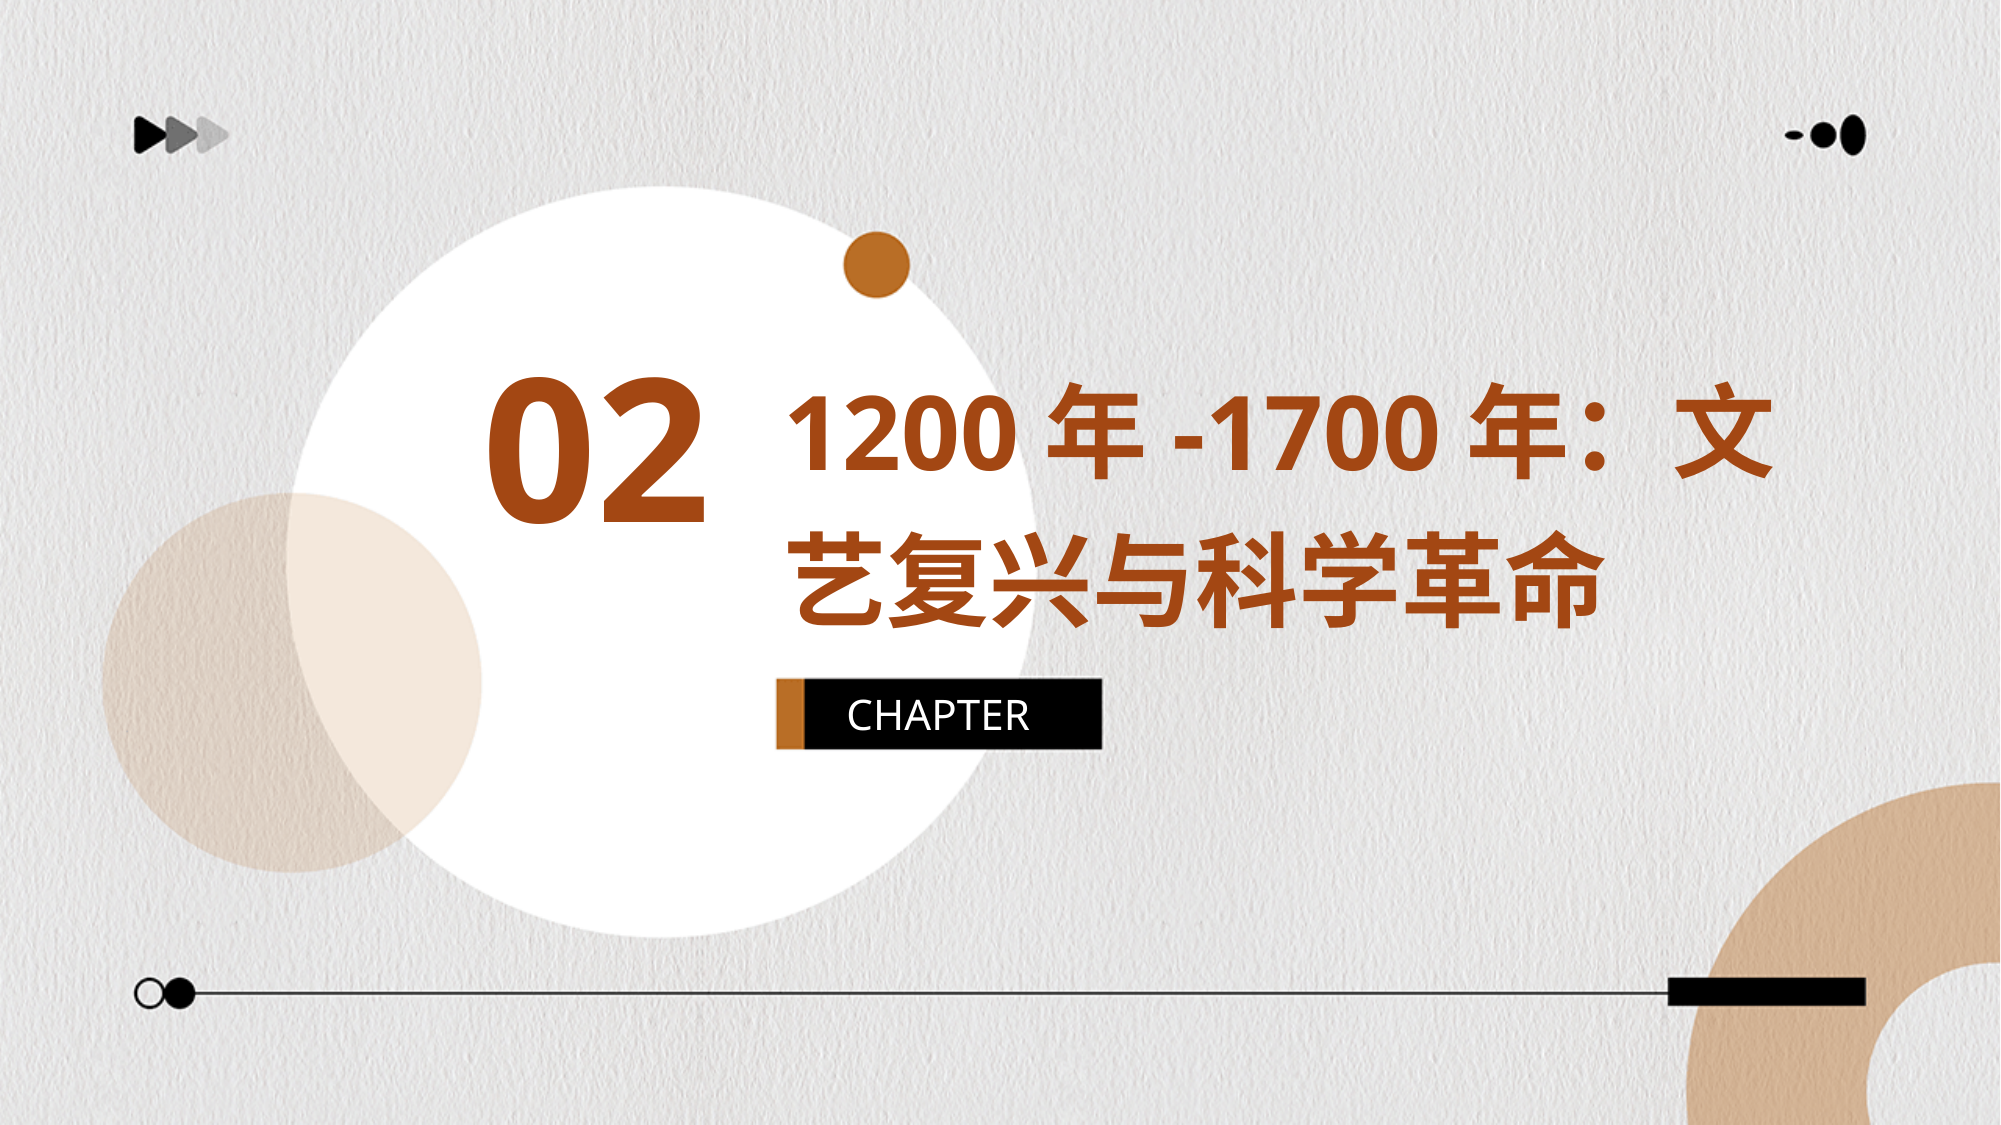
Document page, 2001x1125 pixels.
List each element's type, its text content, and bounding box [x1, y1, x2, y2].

text_box CHAPTER [831, 660, 1445, 747]
picture [0, 0, 2001, 1125]
text_box 1200年-1700年：文艺复兴与科学革命 [768, 335, 1890, 648]
text_box 02 [467, 314, 1406, 570]
